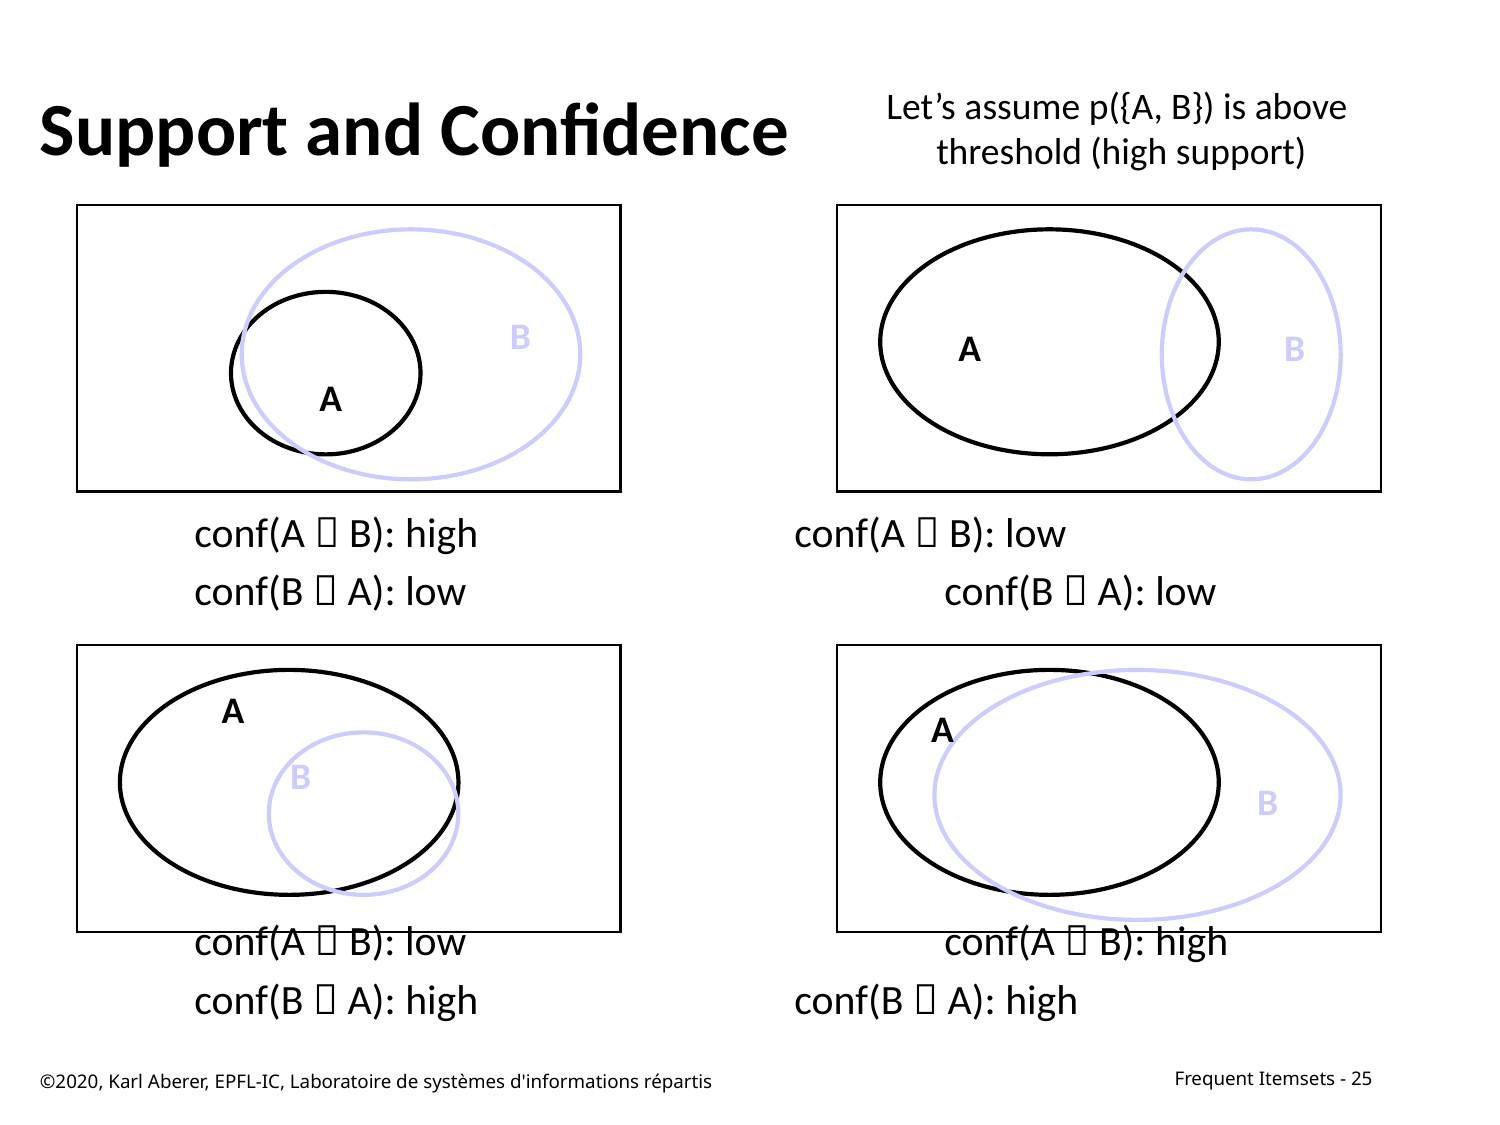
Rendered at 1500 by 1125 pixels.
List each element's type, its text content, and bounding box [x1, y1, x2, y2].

list conf(A  B): high conf(A  B): low conf(B  A): low conf(B  A): low conf(A  B): low conf(A  B): high conf(B  A): high conf(B  A): high [29, 219, 1393, 1046]
footer ©2020, Karl Aberer, EPFL-IC, Laboratoire de systèmes d'informations répartis [24, 1062, 988, 1101]
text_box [76, 644, 621, 933]
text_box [76, 204, 621, 492]
text_box Let’s assume p({A, B}) is above threshold (high support) [871, 74, 1372, 180]
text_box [836, 204, 1382, 492]
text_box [836, 644, 1382, 933]
title Support and Confidence [24, 49, 1388, 201]
